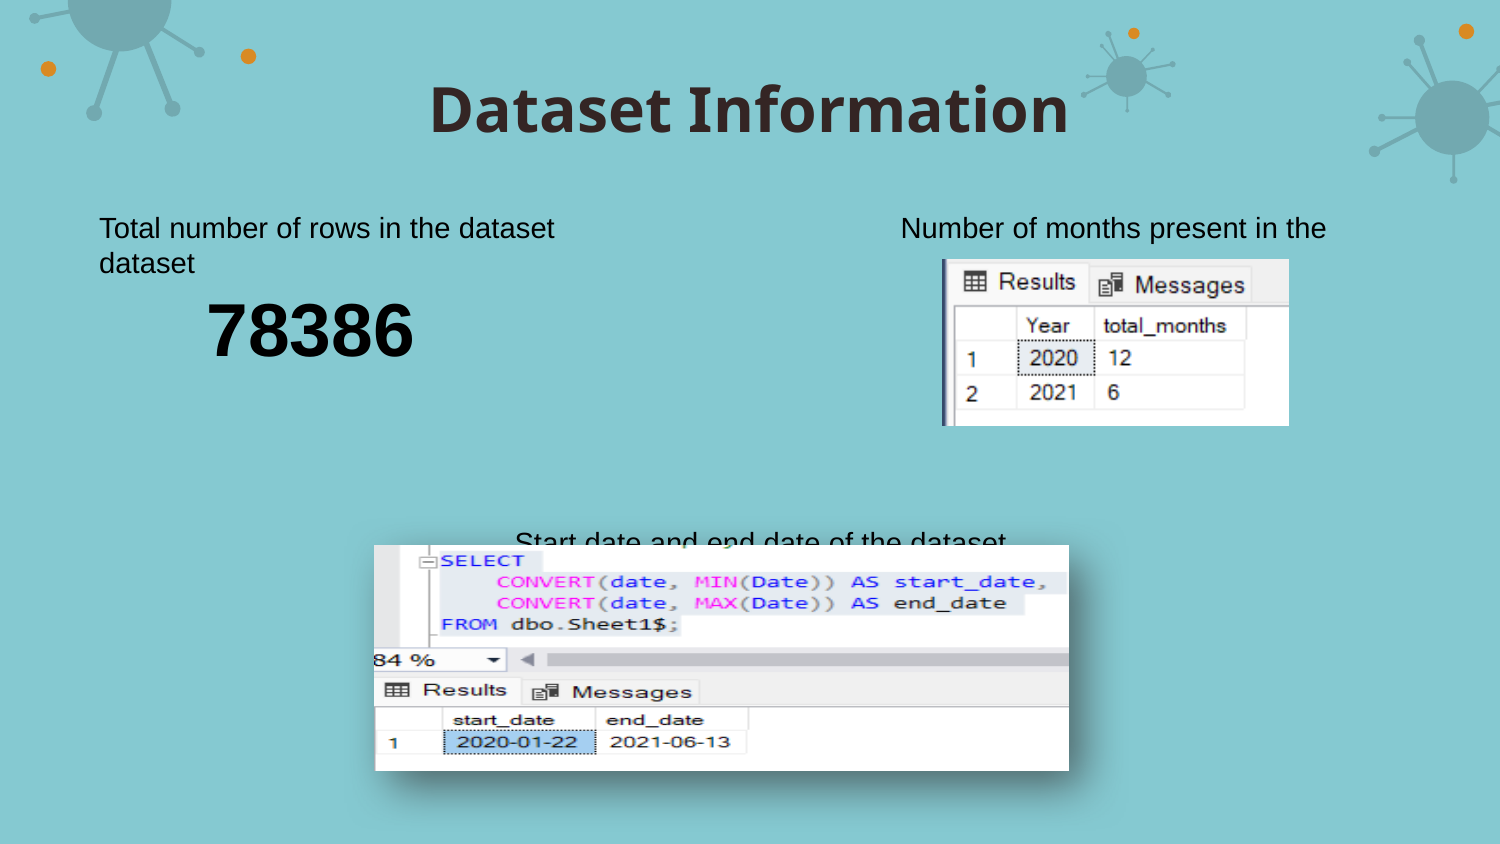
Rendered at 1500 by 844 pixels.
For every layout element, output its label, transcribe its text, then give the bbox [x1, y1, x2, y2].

picture [374, 545, 1069, 771]
picture [942, 259, 1289, 427]
text_box Total number of rows in the dataset Number of months present in the dataset Start date and end date of the dataset [84, 202, 1438, 602]
text_box 78386 [191, 274, 454, 380]
title Dataset Information [116, 55, 1383, 150]
